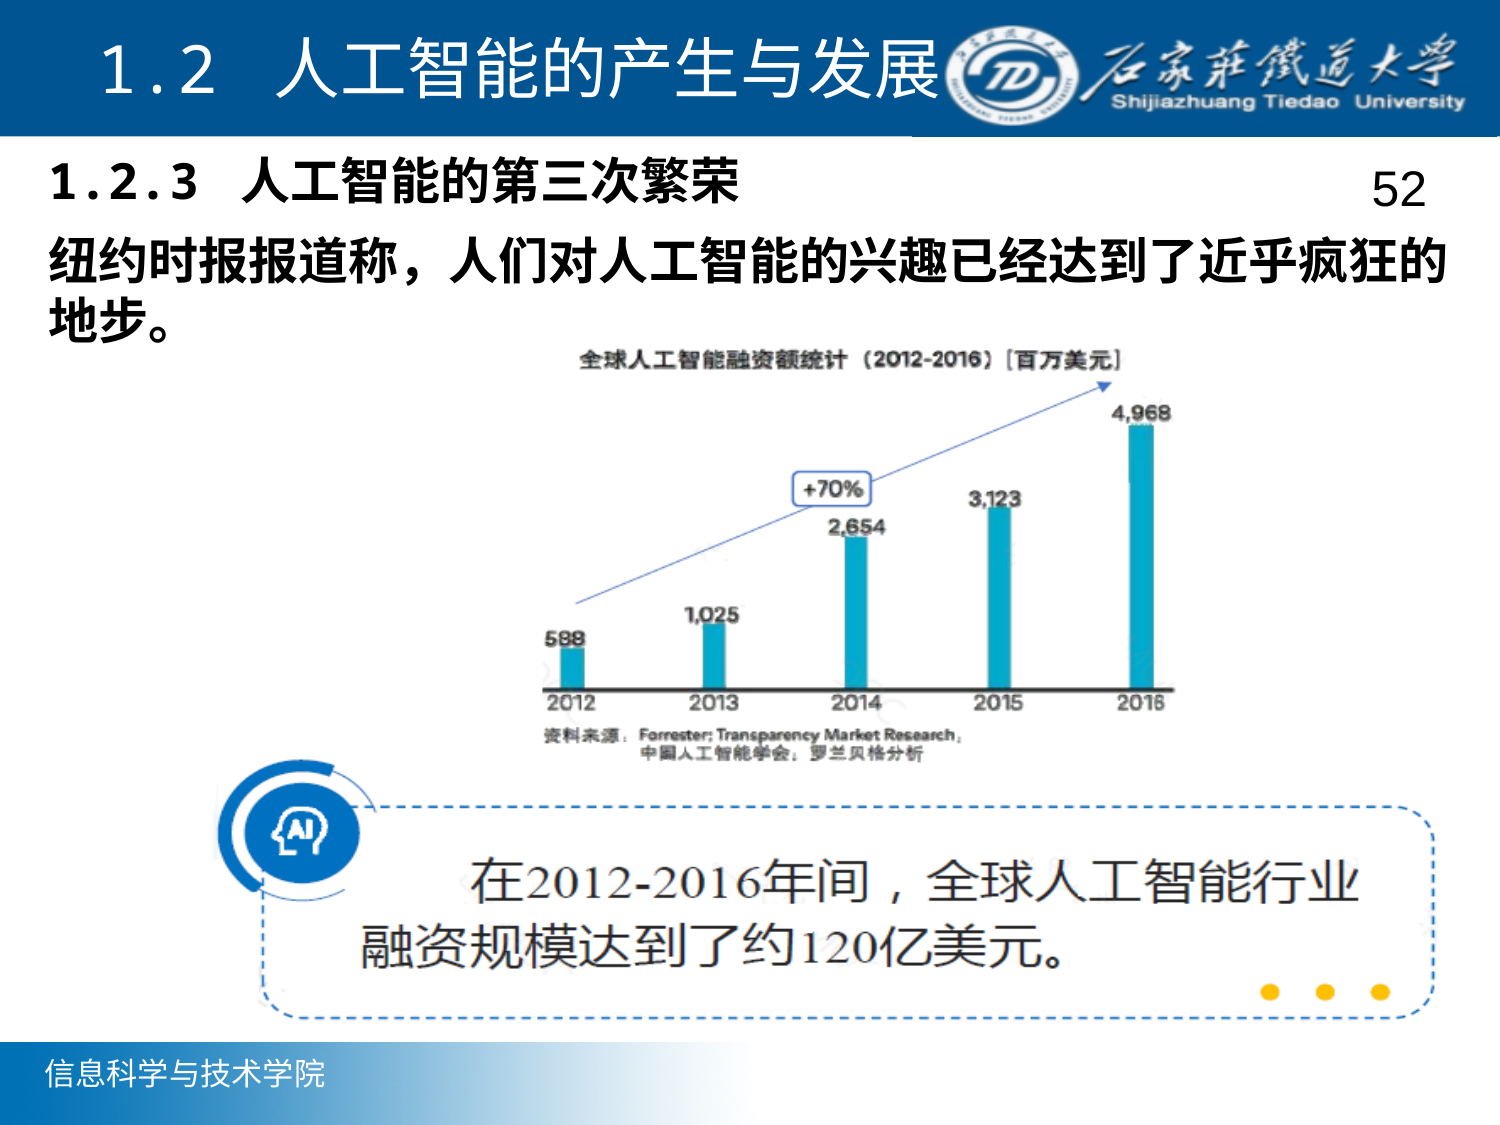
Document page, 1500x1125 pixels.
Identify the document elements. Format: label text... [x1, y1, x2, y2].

picture [912, 0, 1497, 137]
text_box 52 [1356, 148, 1443, 224]
text_box 1.2 人工智能的产生与发展 [82, 19, 956, 108]
picture [205, 327, 1444, 1036]
picture [0, 1042, 1500, 1125]
text_box 1.2.3 人工智能的第三次繁荣 纽约时报报道称，人们对人工智能的兴趣已经达到了近乎疯狂的地步。 [37, 108, 1493, 239]
